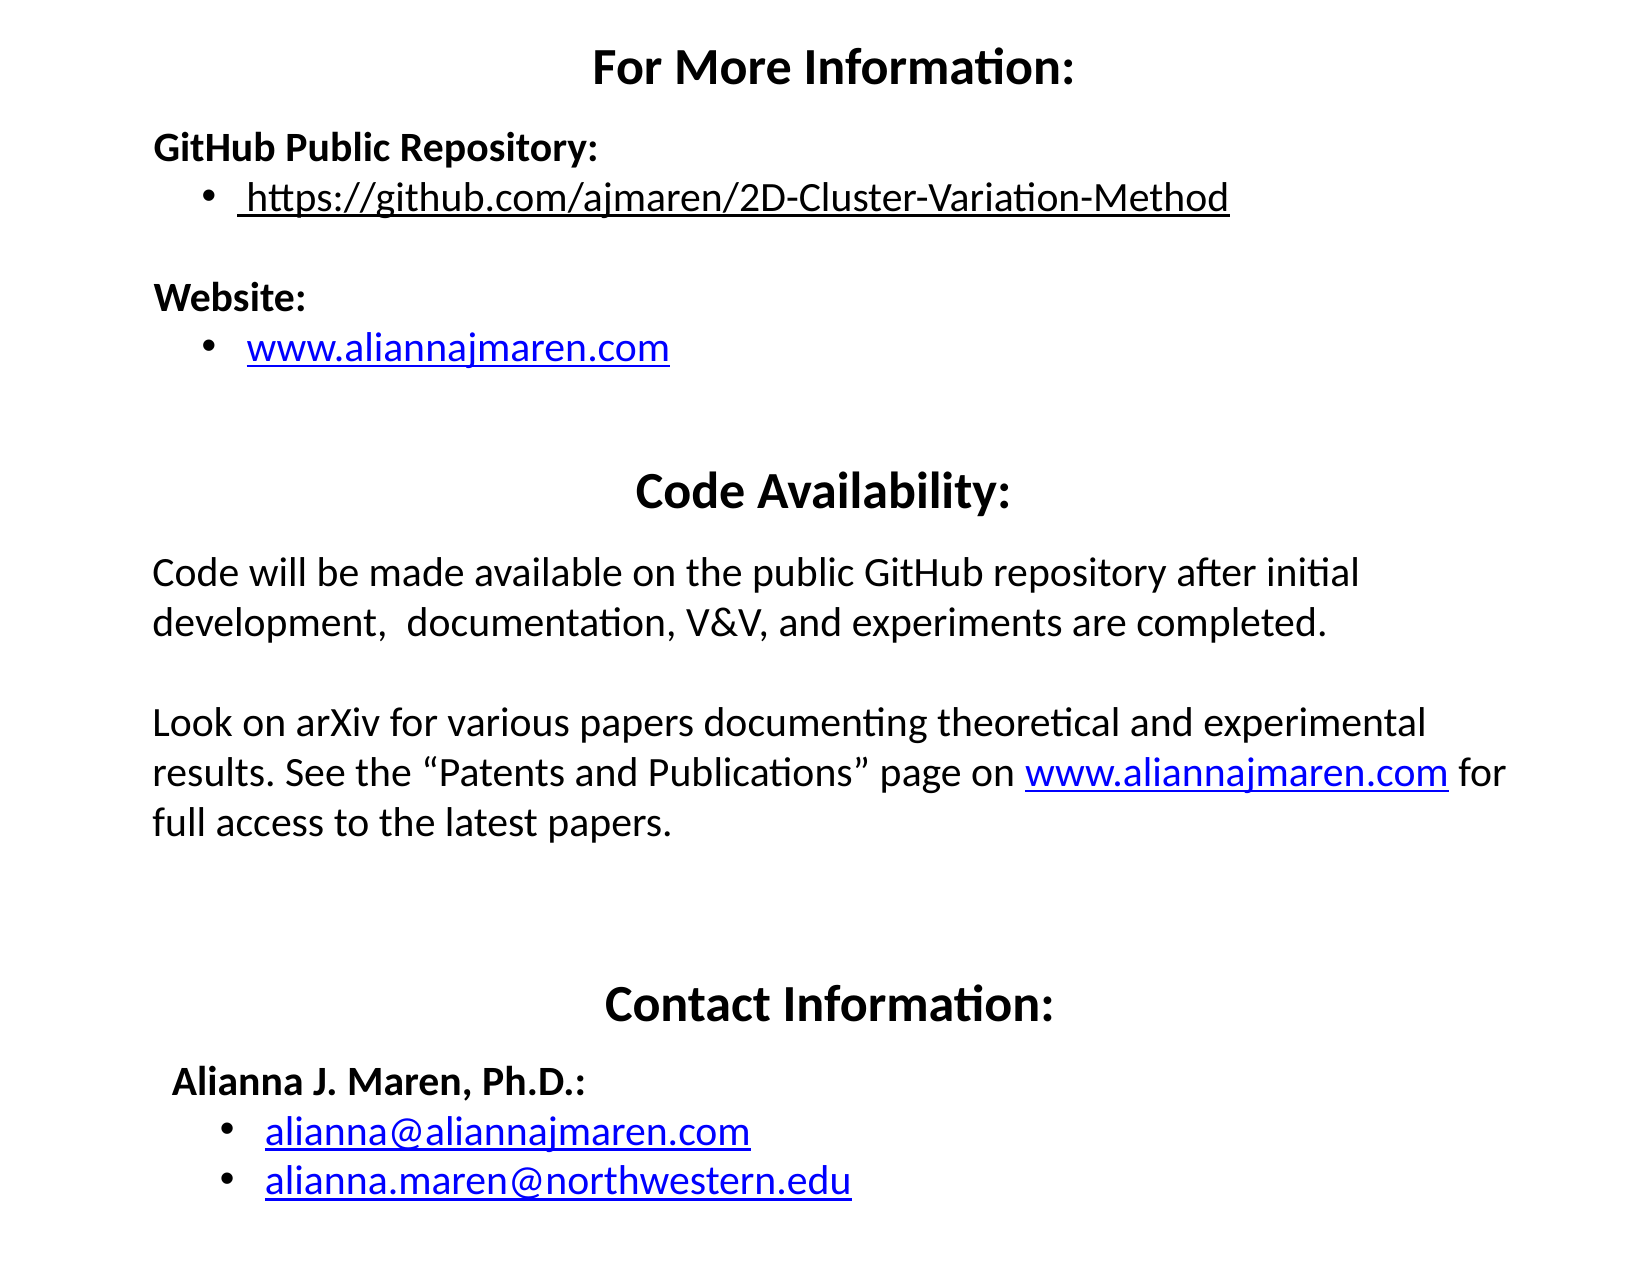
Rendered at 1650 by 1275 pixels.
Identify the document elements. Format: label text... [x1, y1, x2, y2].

text_box Contact Information: [590, 961, 1082, 1040]
text_box Alianna J. Maren, Ph.D.: alianna@aliannajmaren.com alianna.maren@northwestern.edu [156, 1045, 877, 1211]
text_box For More Information: [577, 24, 1103, 103]
text_box Code Availability: [620, 449, 1039, 527]
text_box Code will be made available on the public GitHub repository after initial development, documentation, V&V, and experiments are completed. Look on arXiv for various papers documenting theoretical and experimental results. See the “Patents and Publications” page on www.aliannajmaren.com for full access to the latest papers. [137, 537, 1538, 853]
text_box GitHub Public Repository: https://github.com/ajmaren/2D-Cluster-Variation-Method Website: www.aliannajmaren.com [138, 112, 1255, 378]
